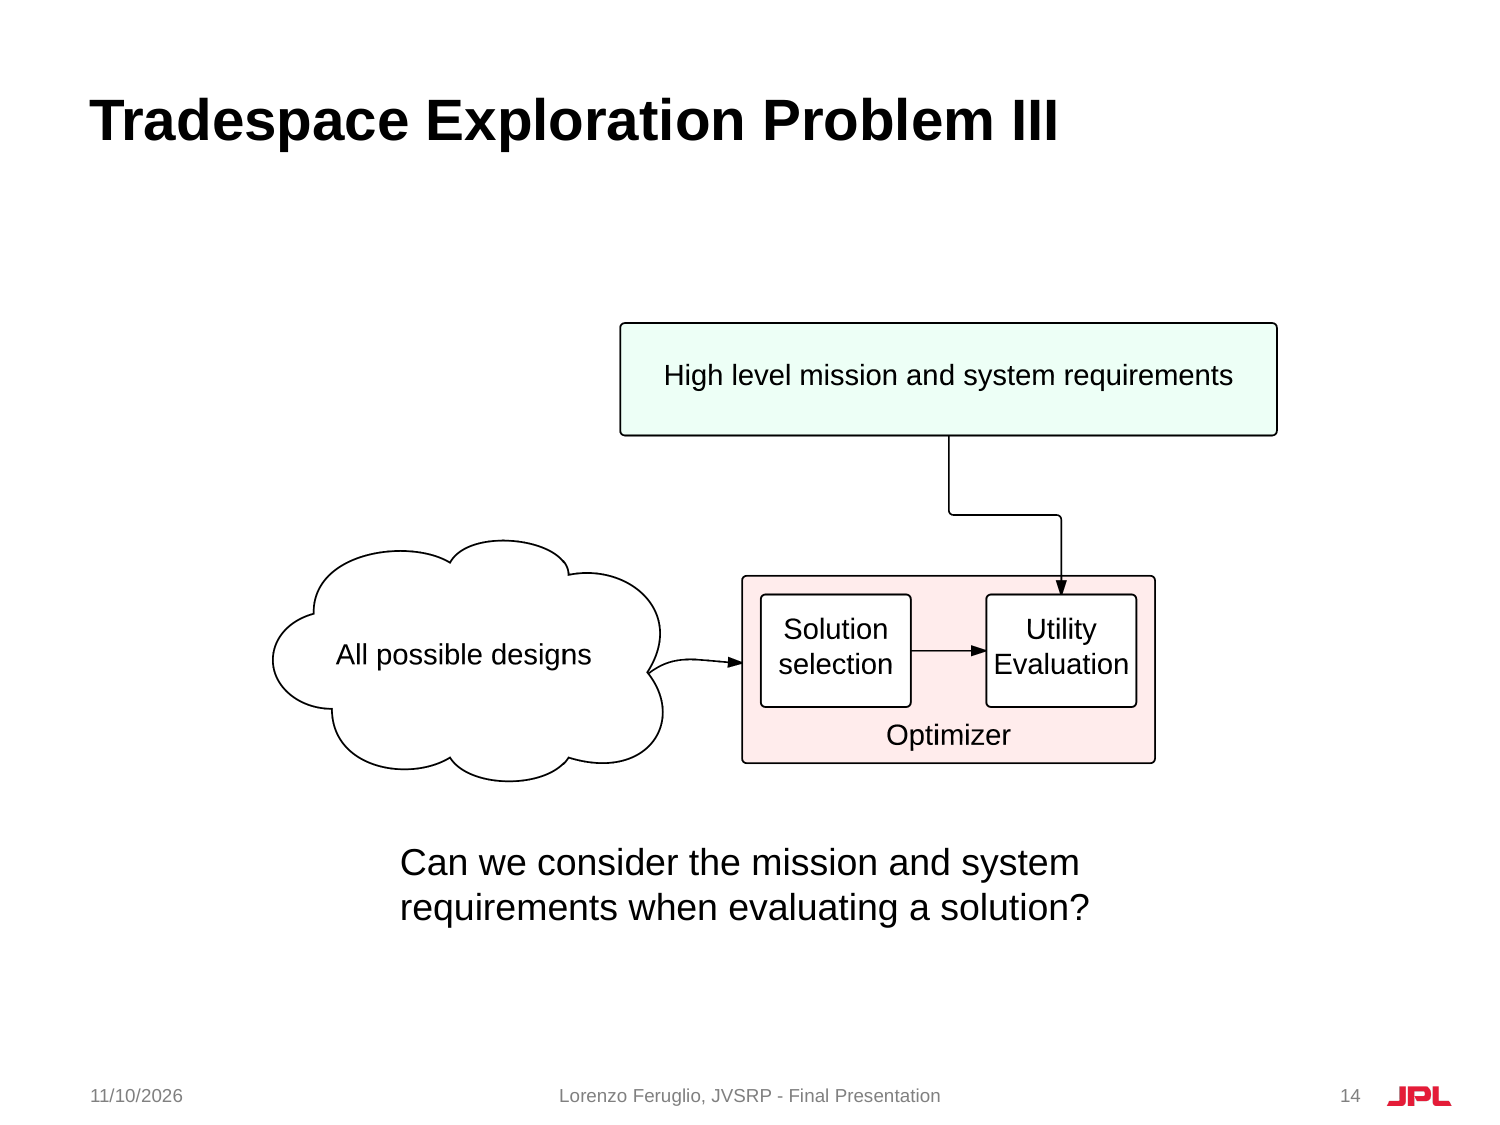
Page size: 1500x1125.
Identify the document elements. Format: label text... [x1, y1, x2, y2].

picture [189, 296, 1311, 828]
title Tradespace Exploration Problem III [74, 74, 1425, 146]
list Can we consider the mission and system requirements when evaluating a solution? [385, 836, 1115, 916]
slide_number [75, 1065, 300, 1125]
slide_number 14 [1200, 1065, 1376, 1125]
footer Lorenzo Feruglio, JVSRP - Final Presentation [300, 1065, 1200, 1125]
